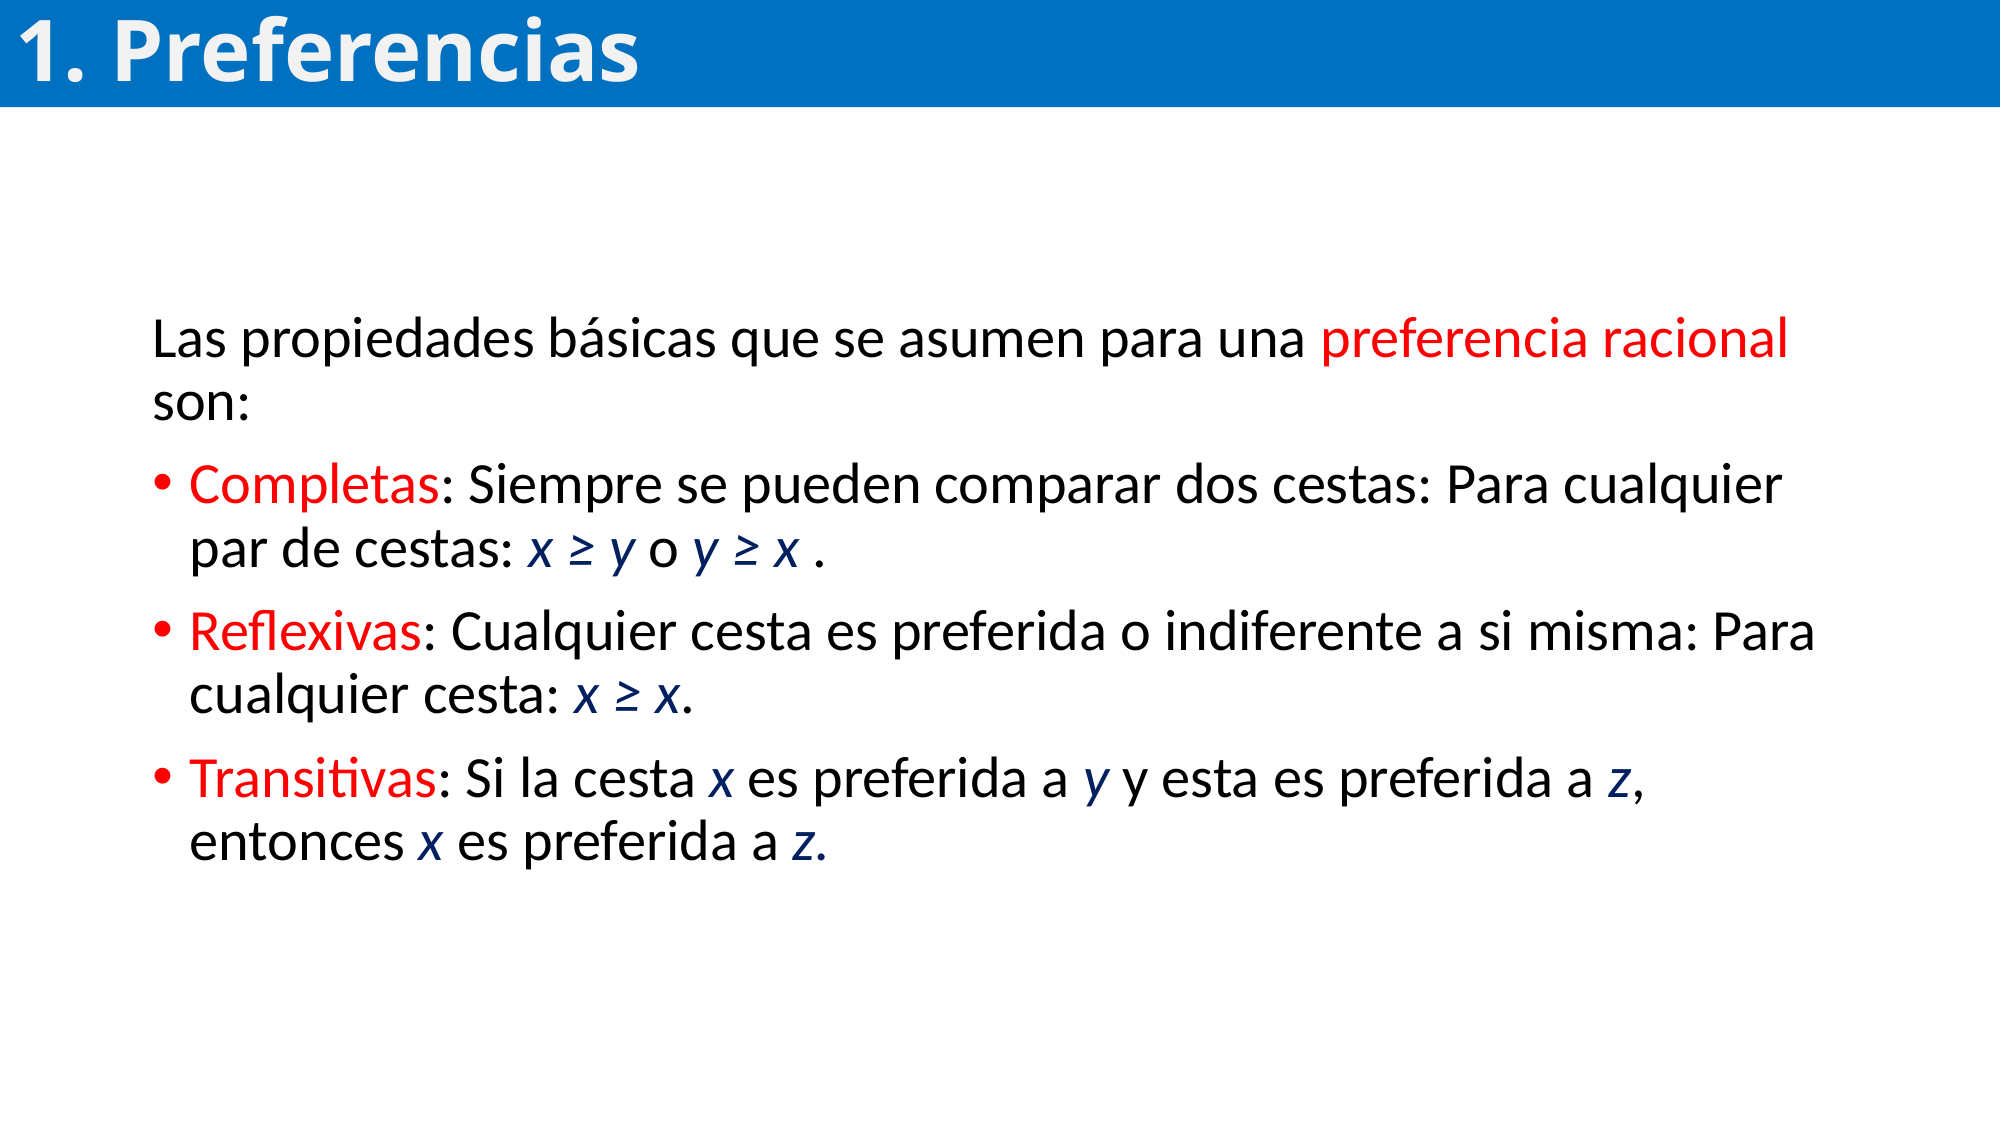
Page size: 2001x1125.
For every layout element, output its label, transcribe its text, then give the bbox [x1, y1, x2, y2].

title 1. Preferencias [0, 0, 2000, 108]
list Las propiedades básicas que se asumen para una preferencia racional son: Completas: Siempre se pueden comparar dos cestas: Para cualquier par de cestas: x ≥ y o y ≥ x . Reﬂexivas: Cualquier cesta es preferida o indiferente a si misma: Para cualquier cesta: x ≥ x. Transitivas: Si la cesta x es preferida a y y esta es preferida a z, entonces x es preferida a z. [137, 299, 1863, 1014]
